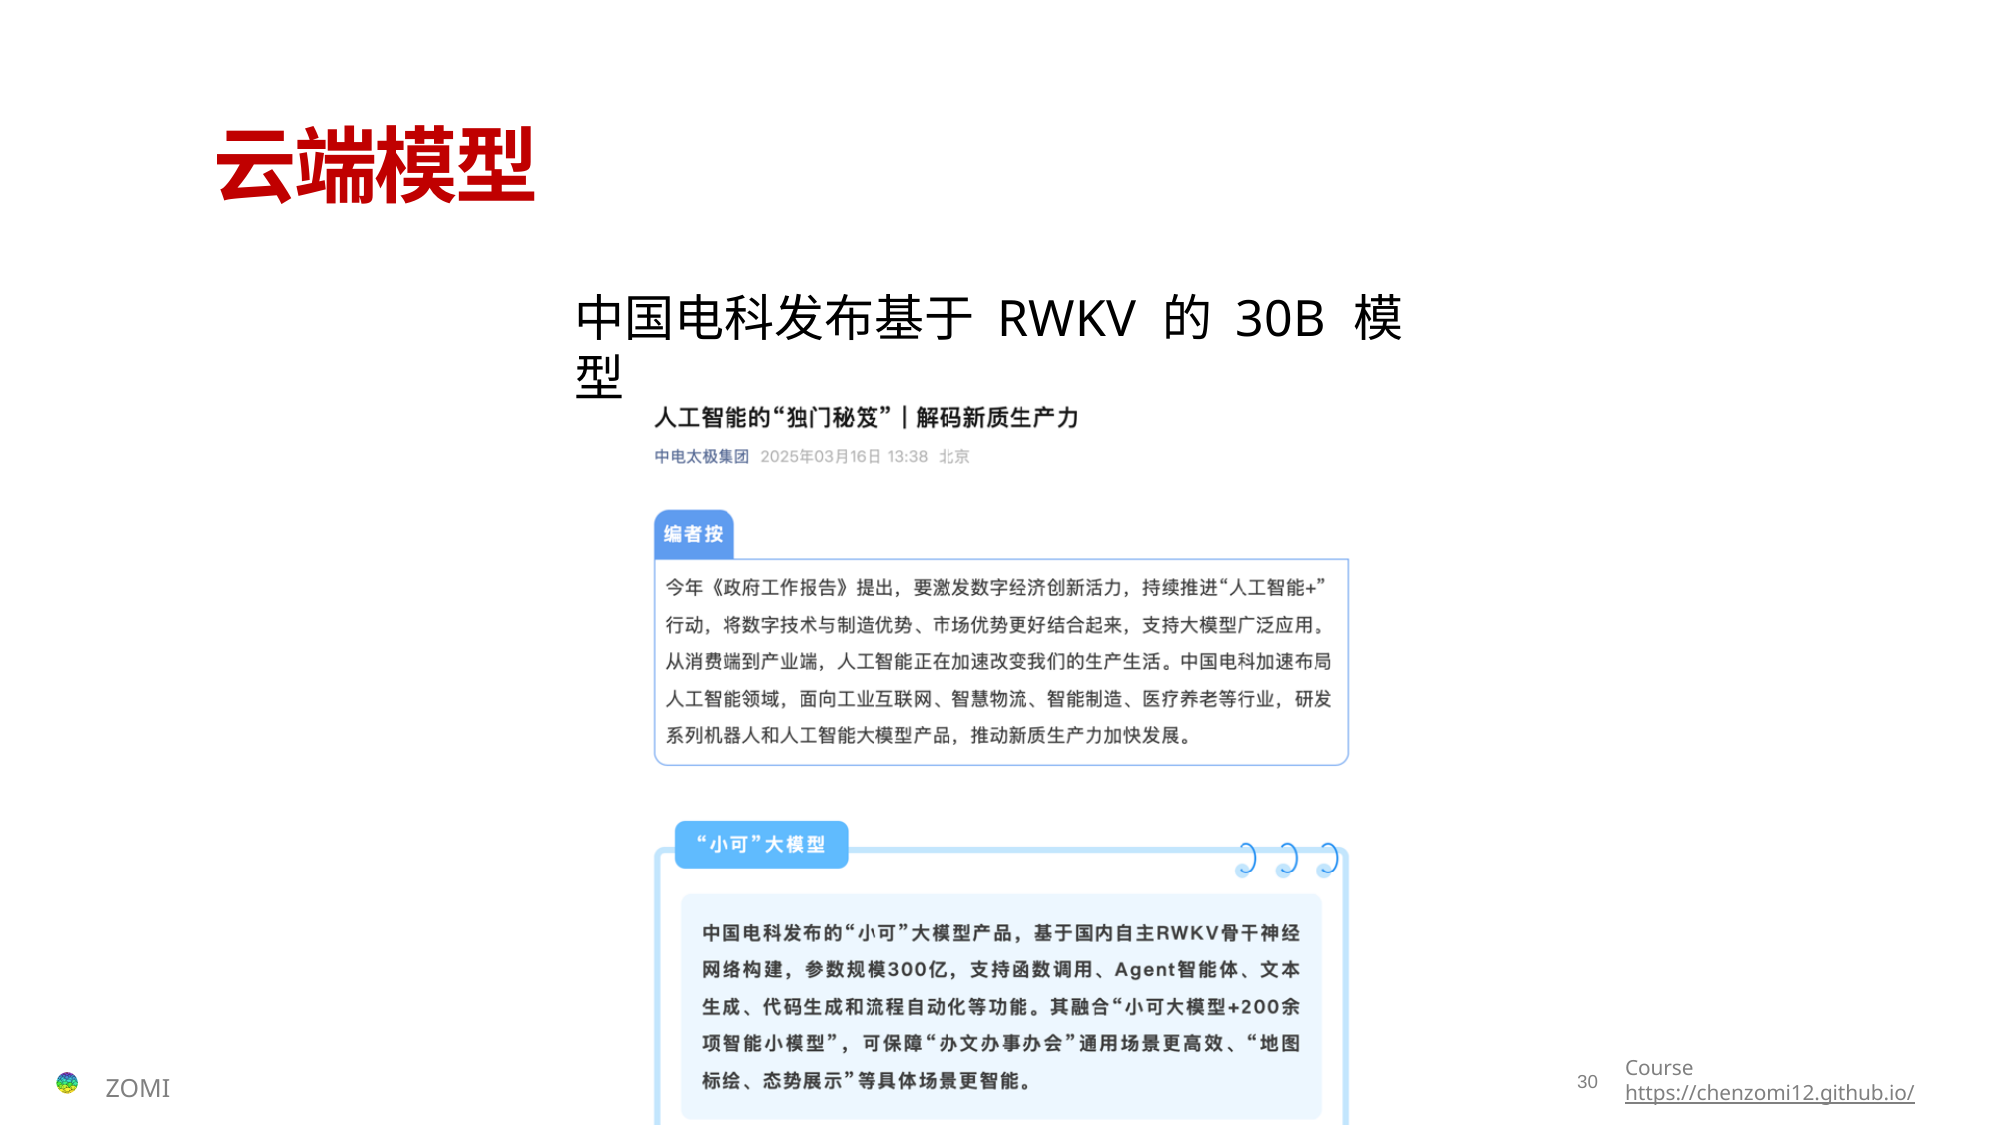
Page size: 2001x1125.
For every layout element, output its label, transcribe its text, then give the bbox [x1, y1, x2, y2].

picture [57, 1073, 77, 1093]
text_box 云端模型 [212, 112, 541, 214]
picture [616, 392, 1384, 1125]
text_box 中国电科发布基于 RWKV 的 30B 模型 [573, 285, 1428, 407]
